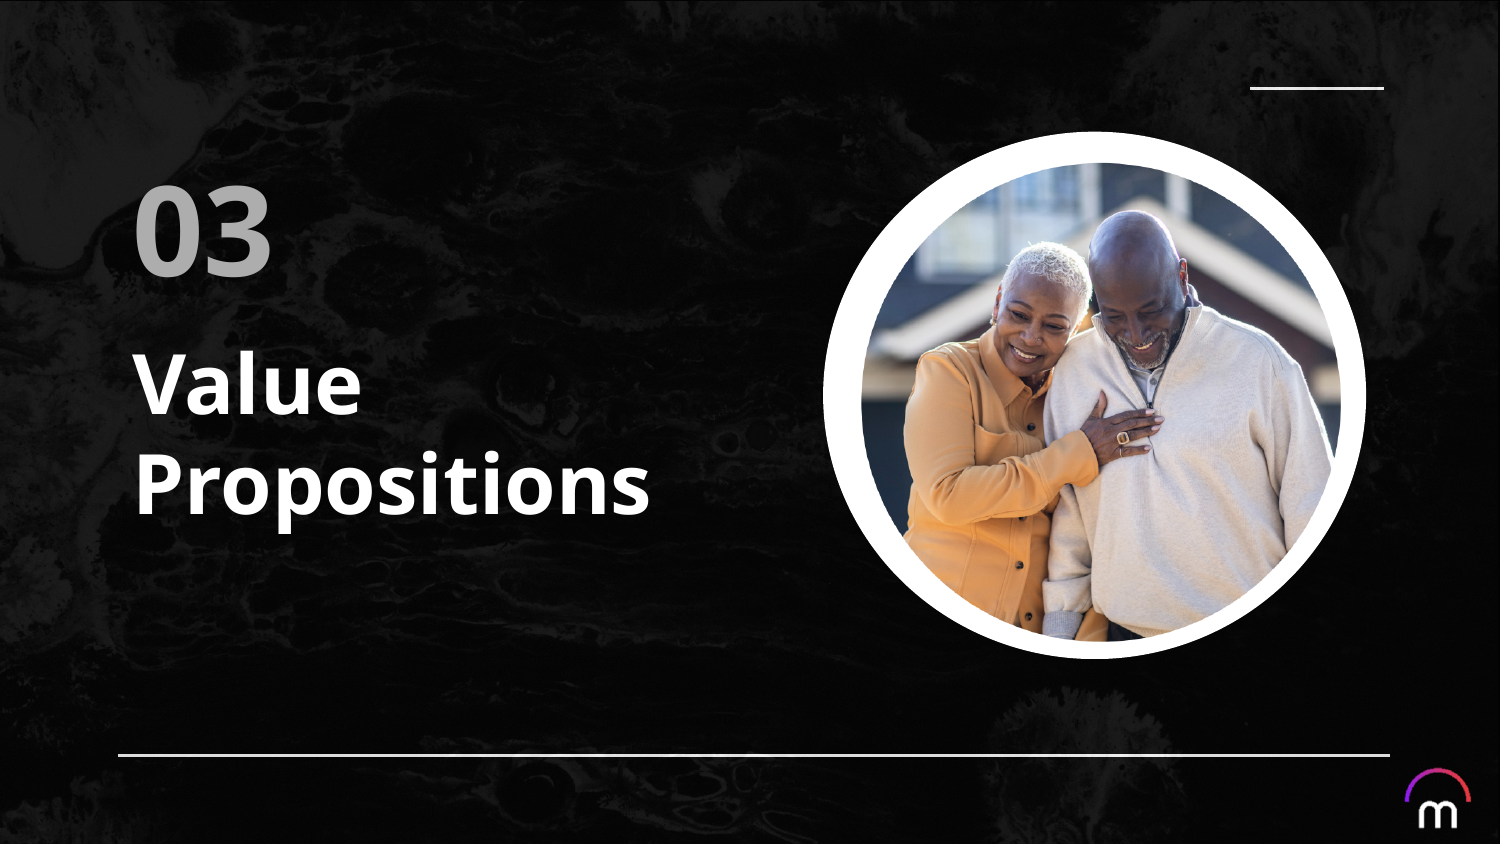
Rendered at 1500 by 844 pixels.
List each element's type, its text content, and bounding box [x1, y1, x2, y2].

title Value Propositions [116, 316, 801, 565]
title 03 [116, 166, 388, 317]
picture [1365, 749, 1500, 844]
picture [822, 131, 1367, 660]
